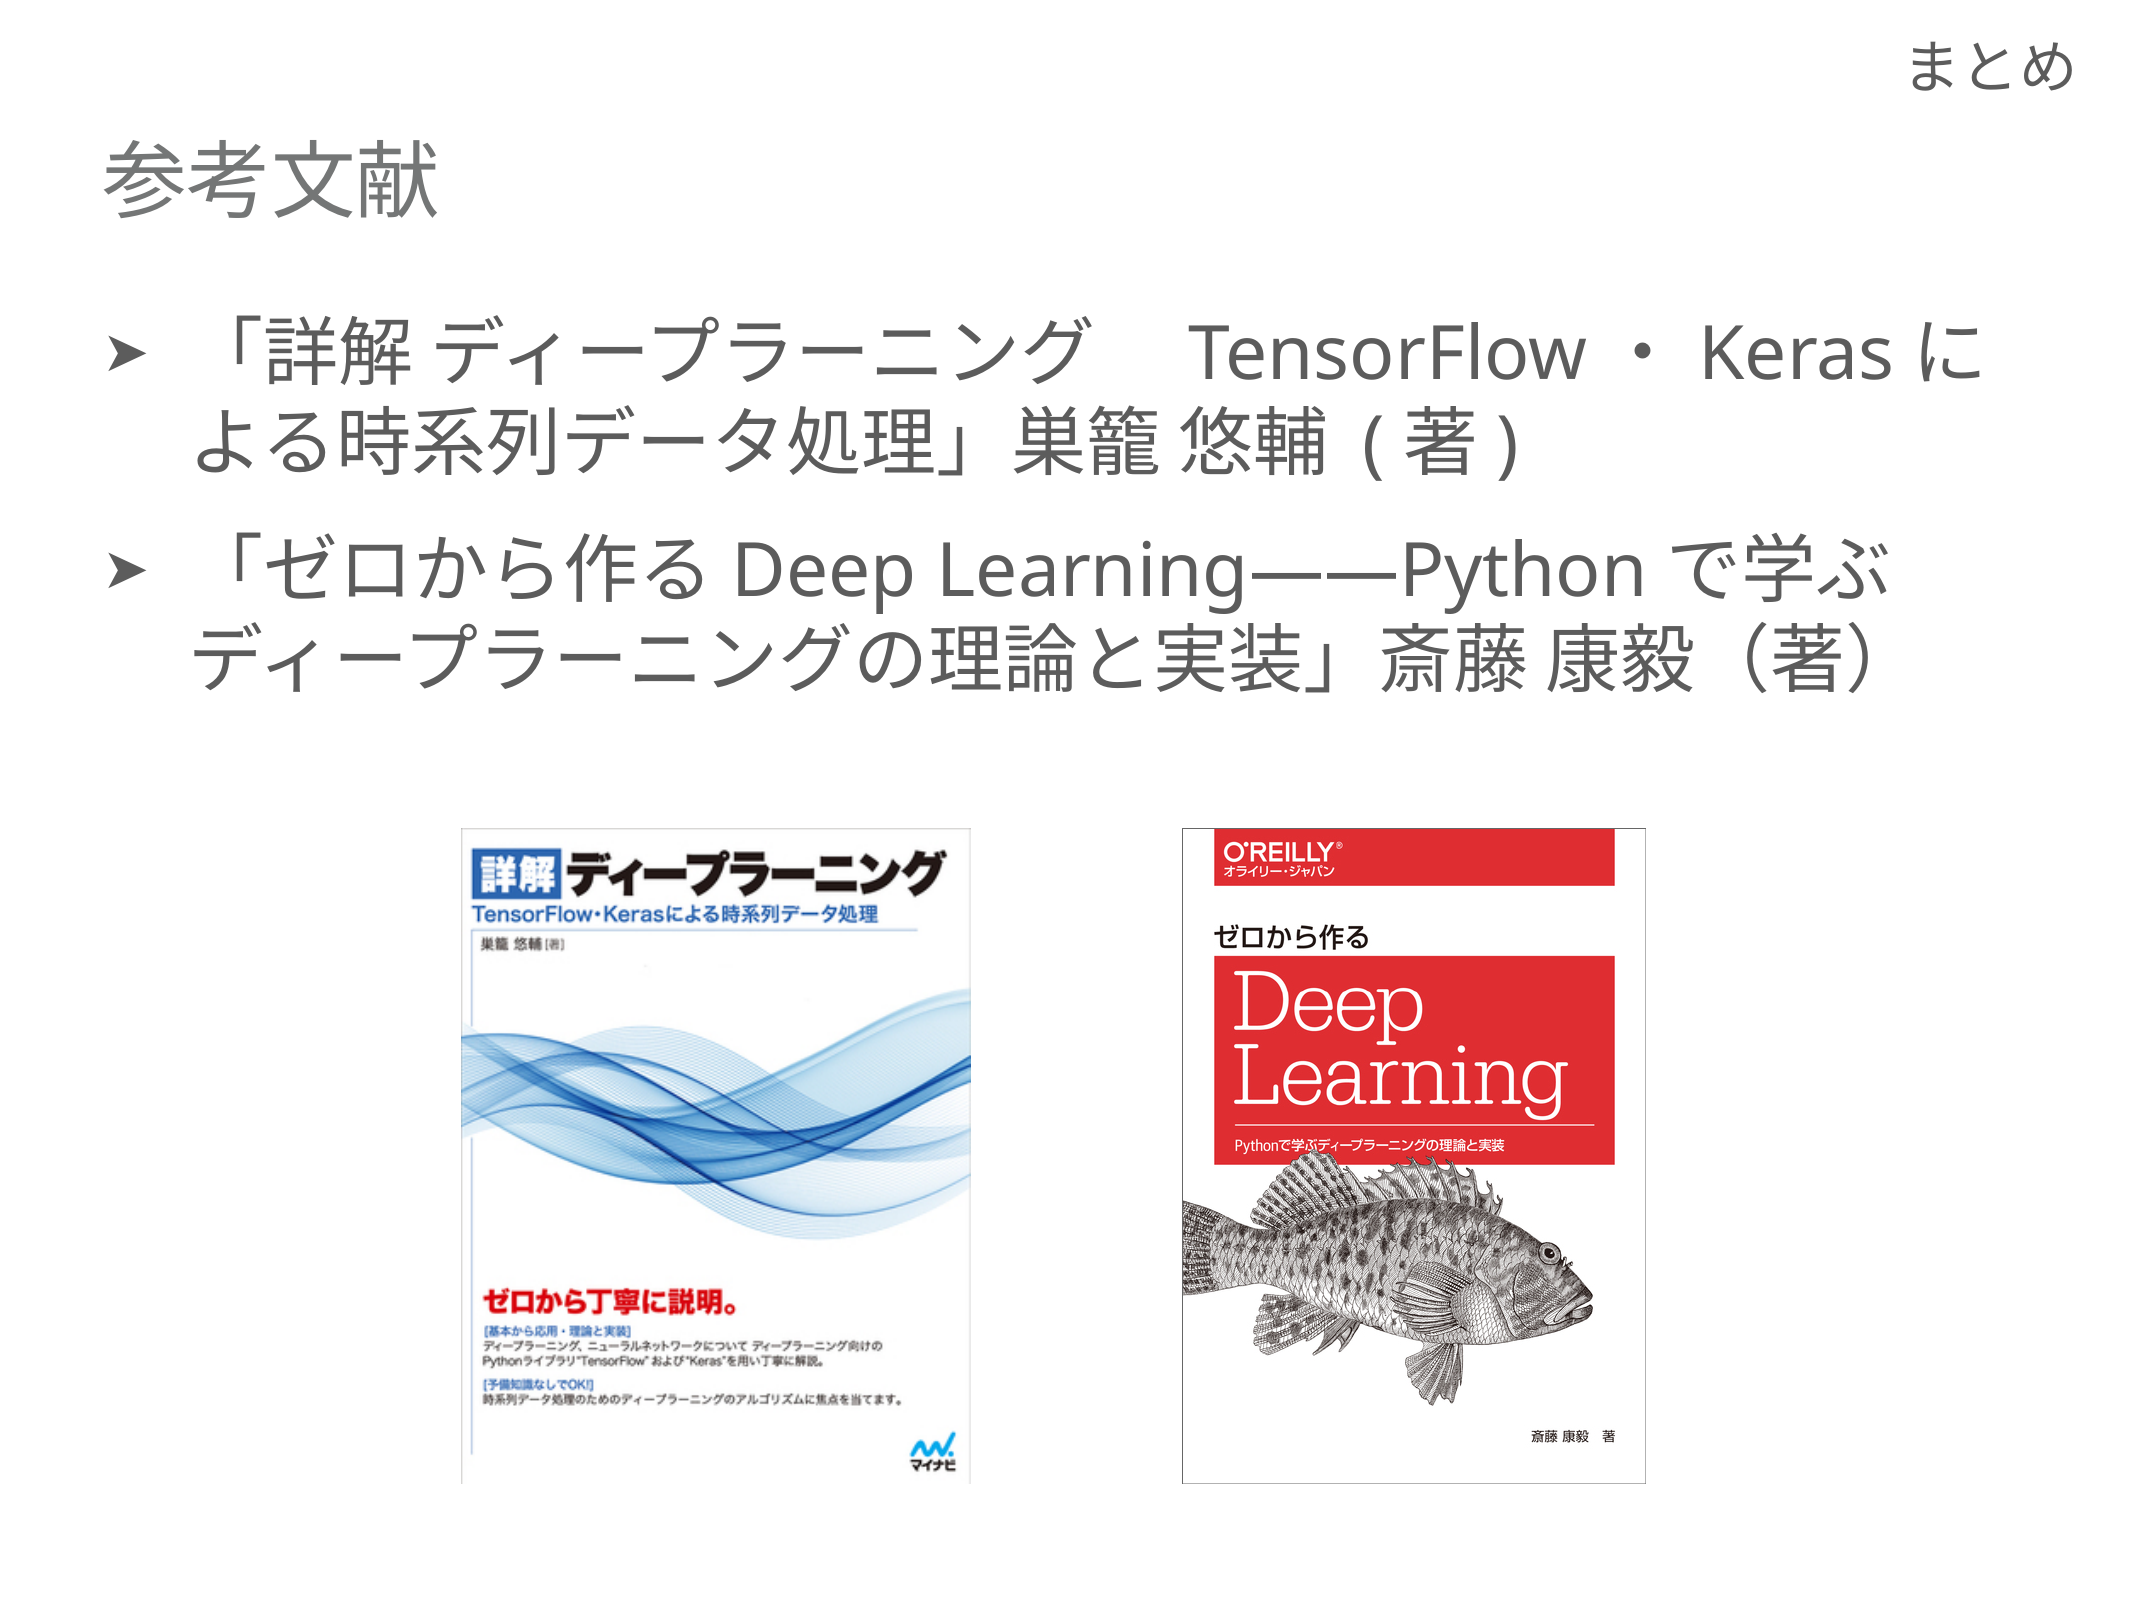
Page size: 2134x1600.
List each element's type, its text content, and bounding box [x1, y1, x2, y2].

picture [461, 827, 971, 1484]
title 参考文献 [93, 118, 2041, 238]
list 「詳解 ディープラーニング TensorFlow・Kerasによる時系列データ処理」巣籠 悠輔 (著) 「ゼロから作るDeep Learning――Pythonで学ぶディープラーニングの理論と実装」斎藤 康毅（著） [93, 295, 2041, 1484]
text_box まとめ [1413, 21, 2087, 109]
picture [1181, 827, 1646, 1484]
